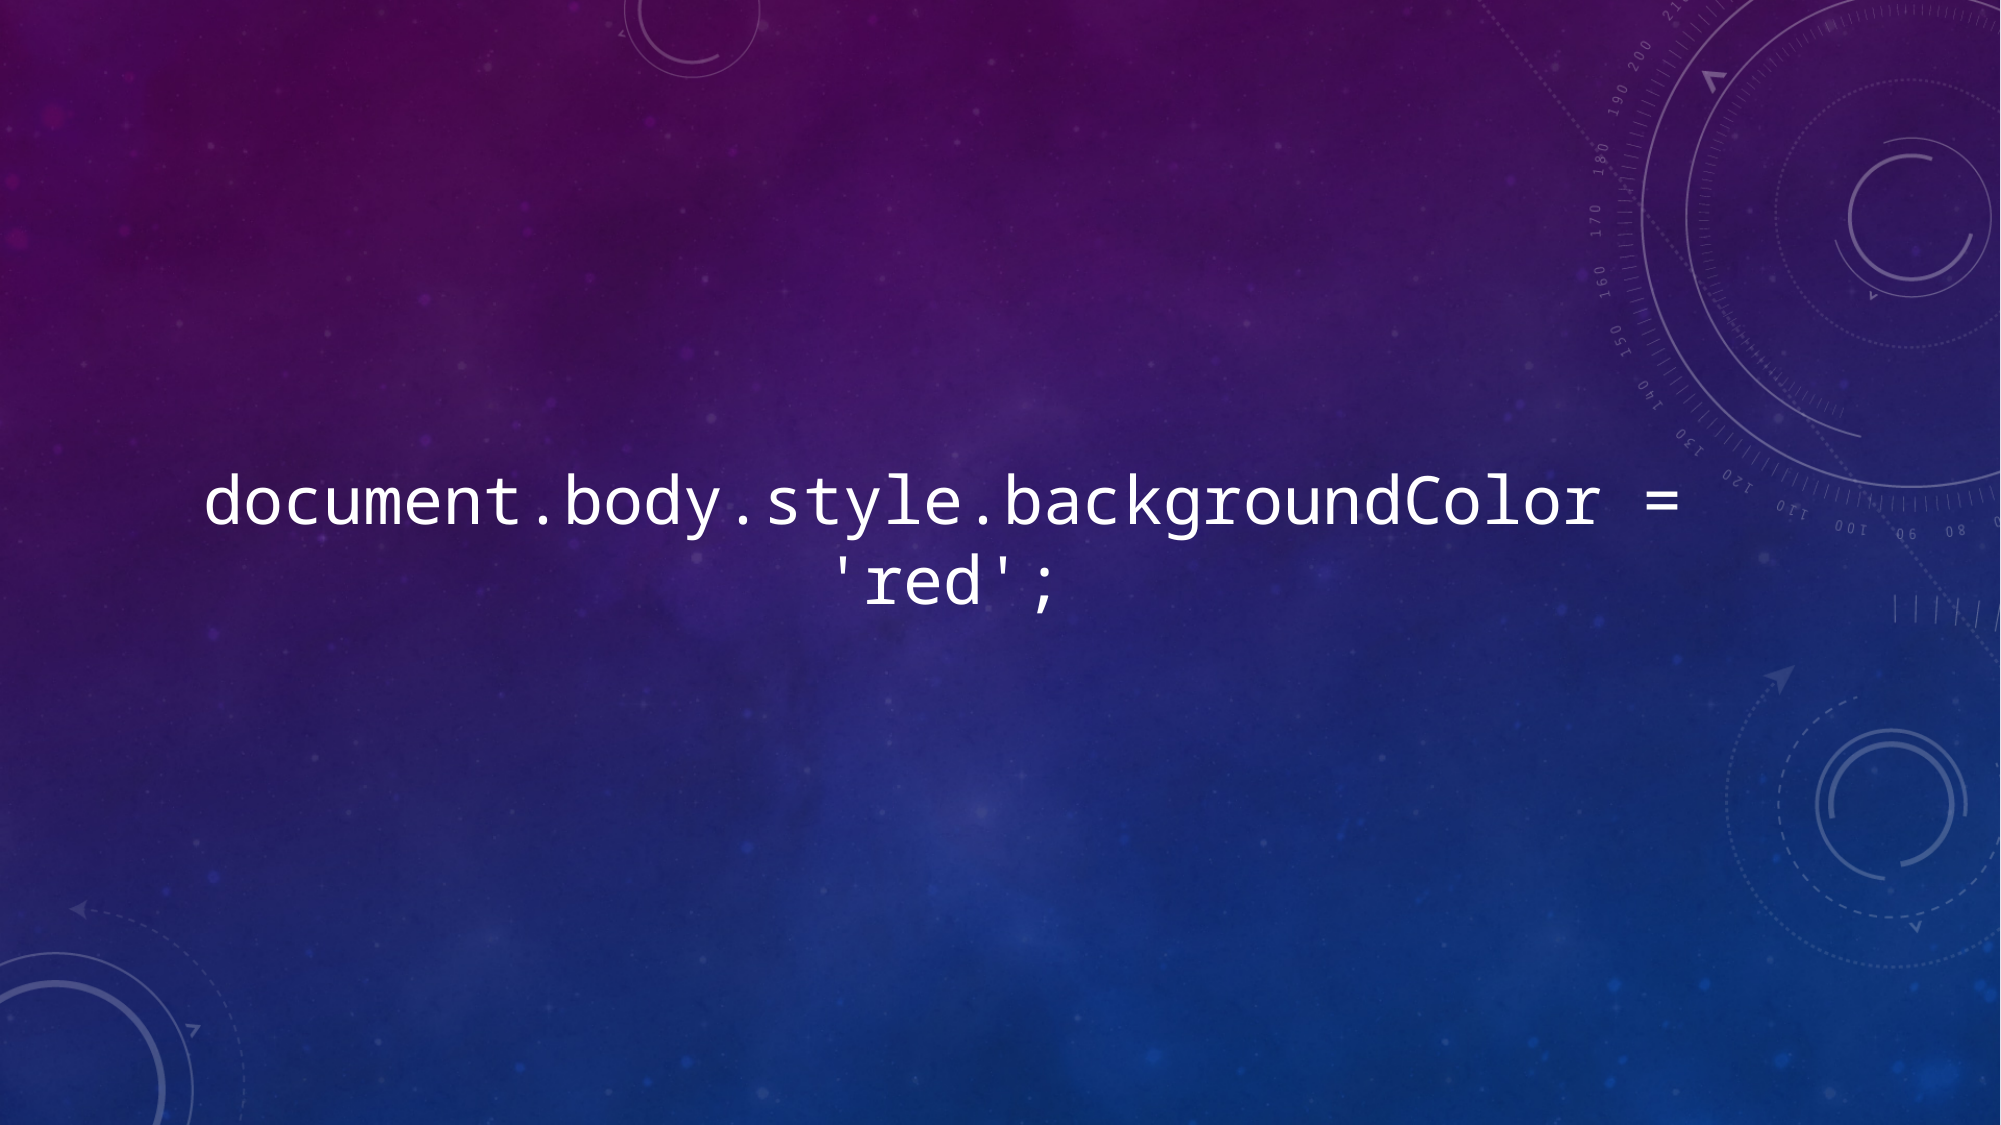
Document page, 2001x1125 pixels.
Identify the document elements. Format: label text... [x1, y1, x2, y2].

picture [0, 0, 2001, 1125]
list document.body.style.backgroundColor = 'red'; [112, 191, 1775, 950]
